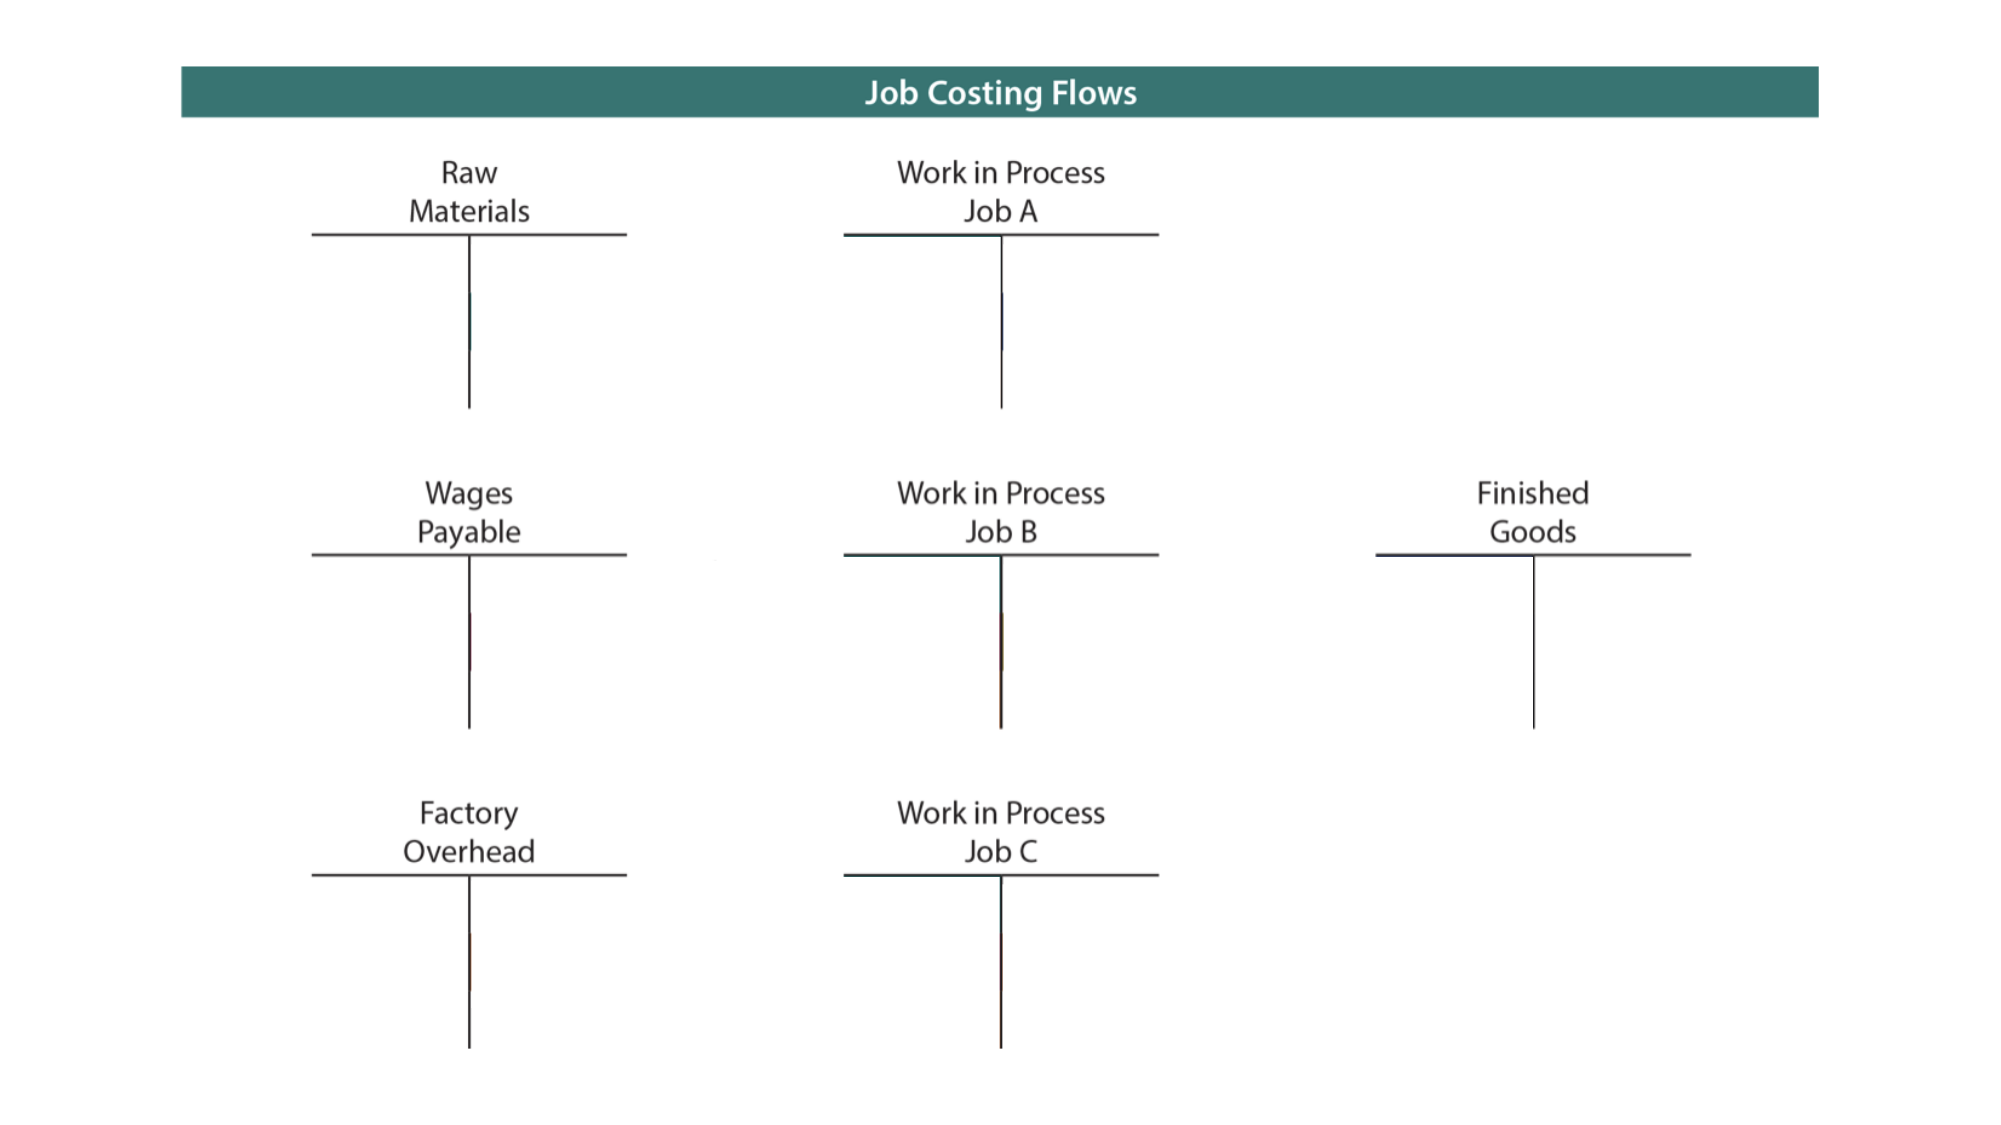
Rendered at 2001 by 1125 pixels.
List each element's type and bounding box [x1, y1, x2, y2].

picture [146, 52, 1854, 1073]
